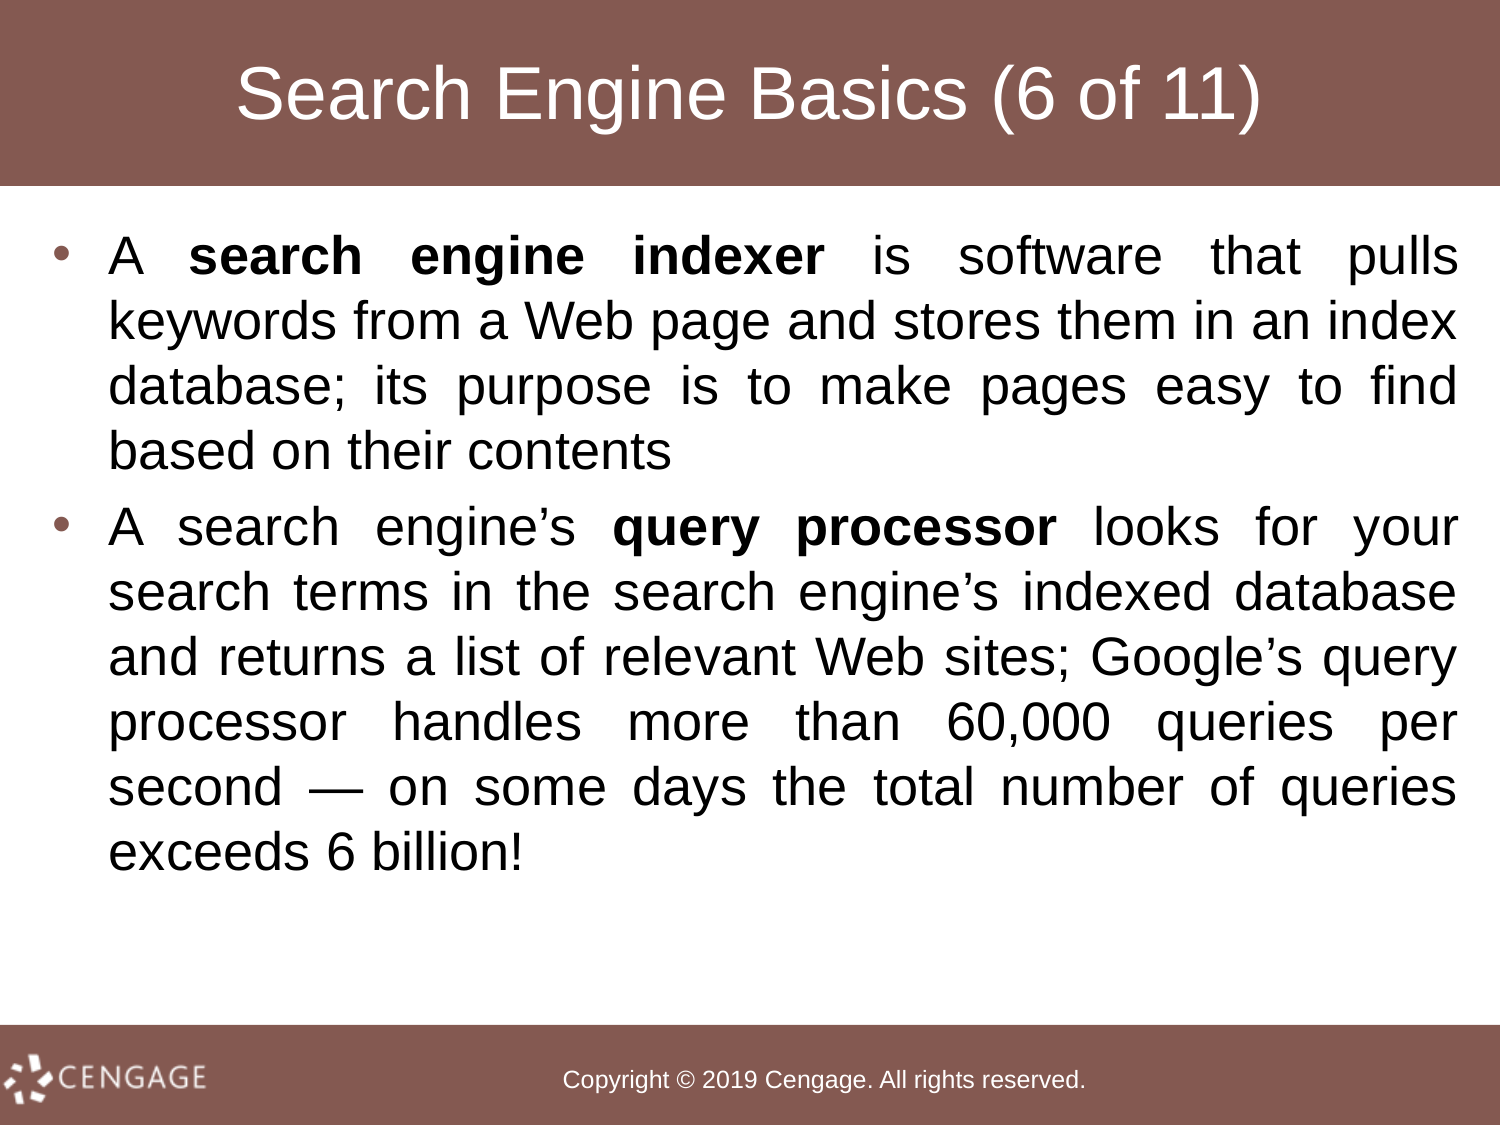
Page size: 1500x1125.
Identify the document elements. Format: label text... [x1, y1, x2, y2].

title Search Engine Basics (6 of 11) [75, 4, 1425, 175]
list A search engine indexer is software that pulls keywords from a Web page and stores them in an index database; its purpose is to make pages easy to find based on their contents A search engine’s query processor looks for your search terms in the search engine’s indexed database and returns a list of relevant Web sites; Google’s query processor handles more than 60,000 queries per second — on some days the total number of queries exceeds 6 billion! [37, 212, 1475, 1005]
picture [0, 1051, 211, 1106]
